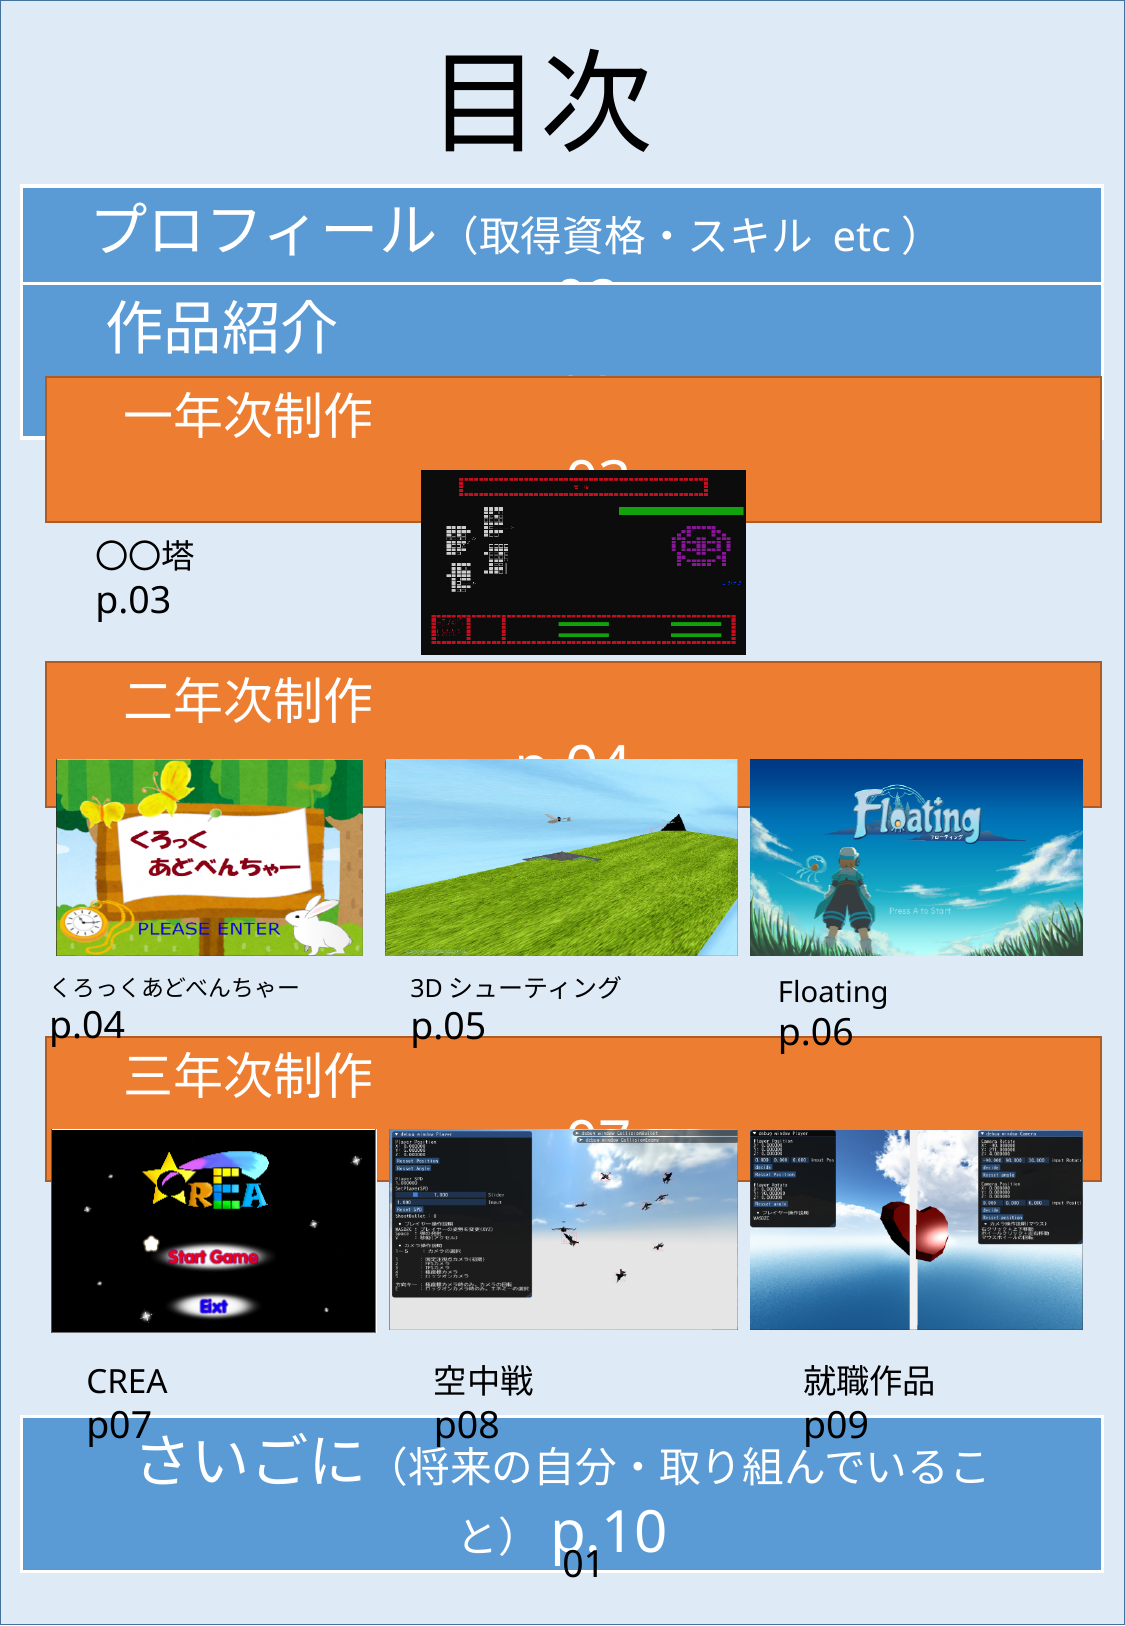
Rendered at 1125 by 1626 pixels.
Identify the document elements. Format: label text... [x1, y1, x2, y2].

text_box 〇〇塔 p.03 [80, 528, 387, 628]
text_box さいごに（将来の自分・取り組んでいること）p.10 [20, 1415, 1104, 1573]
picture [51, 1129, 377, 1333]
text_box [0, 0, 1125, 1625]
text_box 二年次制作 p.04 [45, 661, 1102, 808]
picture [56, 759, 363, 956]
text_box くろっくあどべんちゃー p.04 [34, 966, 389, 1054]
text_box 作品紹介 p.03 [20, 282, 1104, 440]
text_box CREA p07 [71, 1348, 350, 1454]
text_box 空中戦 p08 [419, 1348, 698, 1454]
text_box 目次 [413, 23, 697, 174]
text_box プロフィール（取得資格・スキル etc） p.02 [20, 184, 1104, 282]
text_box 三年次制作 p.07 [45, 1036, 1102, 1182]
picture [421, 470, 746, 655]
text_box 就職作品 p09 [788, 1348, 1067, 1454]
picture [389, 1129, 738, 1330]
picture [385, 759, 738, 956]
text_box 3Dシューティング p.05 [395, 965, 751, 1055]
picture [750, 1130, 1083, 1330]
picture [750, 759, 1083, 875]
text_box 01 [536, 1532, 632, 1593]
text_box 一年次制作 p.03 [45, 376, 1102, 523]
text_box Floating p.06 [763, 966, 1118, 1061]
picture [750, 833, 1083, 956]
